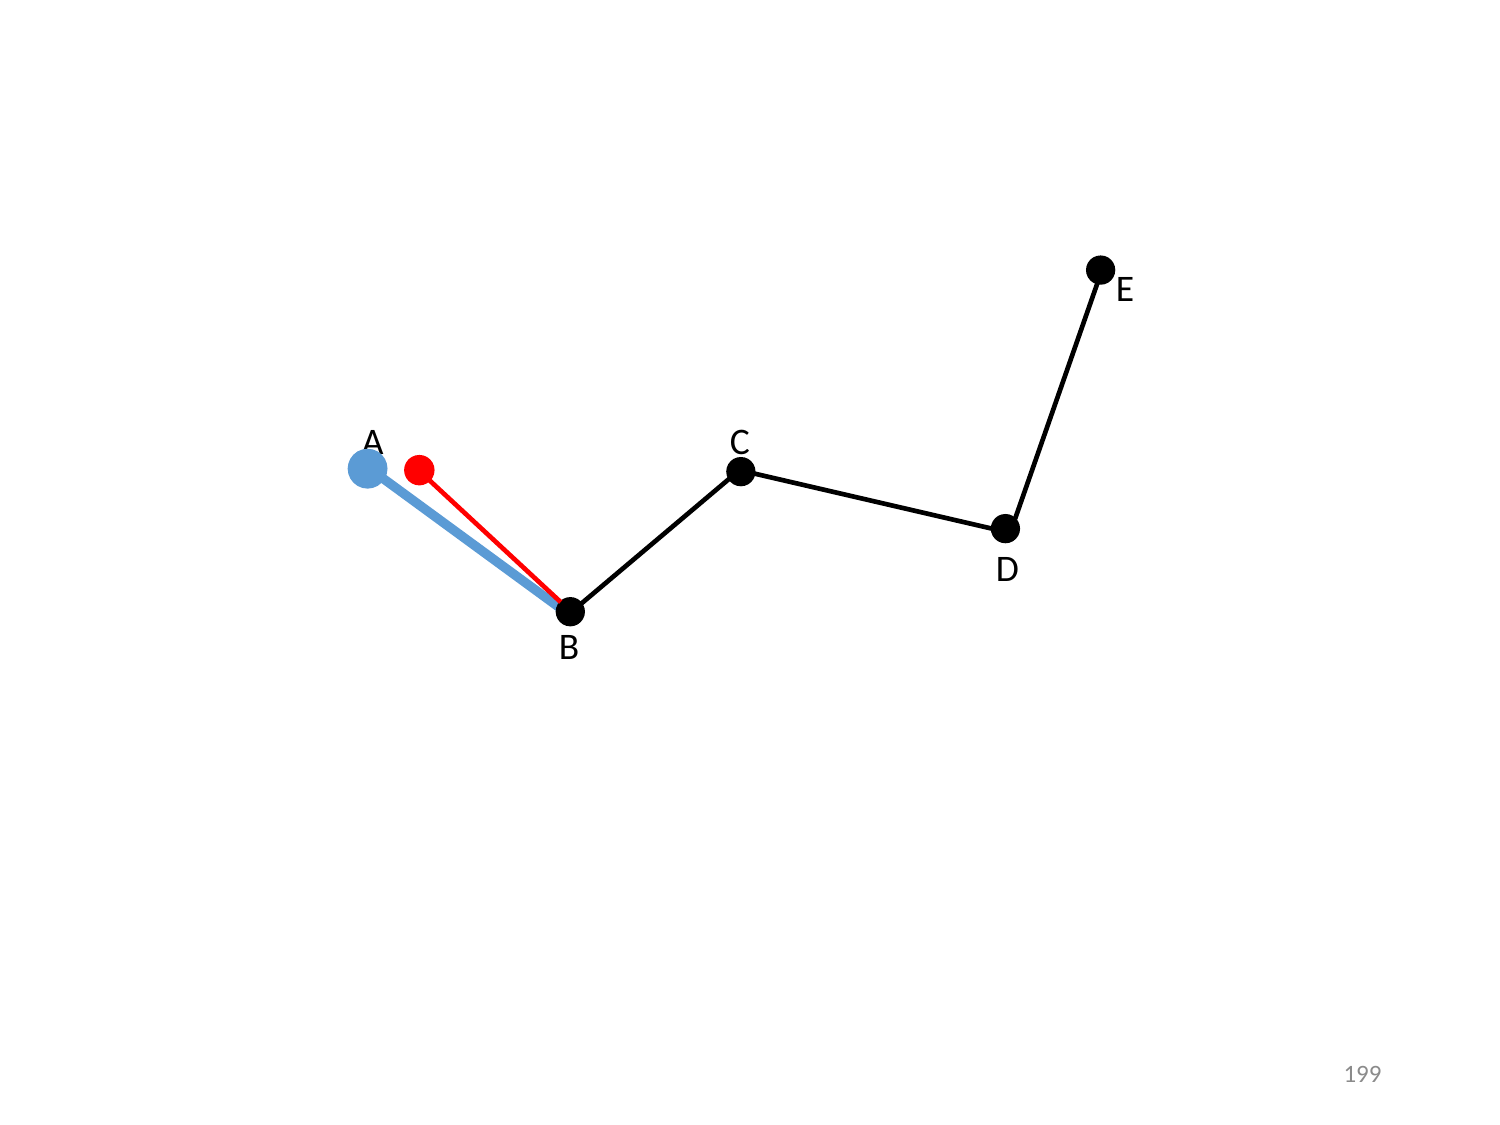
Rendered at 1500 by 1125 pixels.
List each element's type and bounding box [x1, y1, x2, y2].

text_box [347, 255, 1149, 674]
slide_number [1059, 1042, 1397, 1103]
